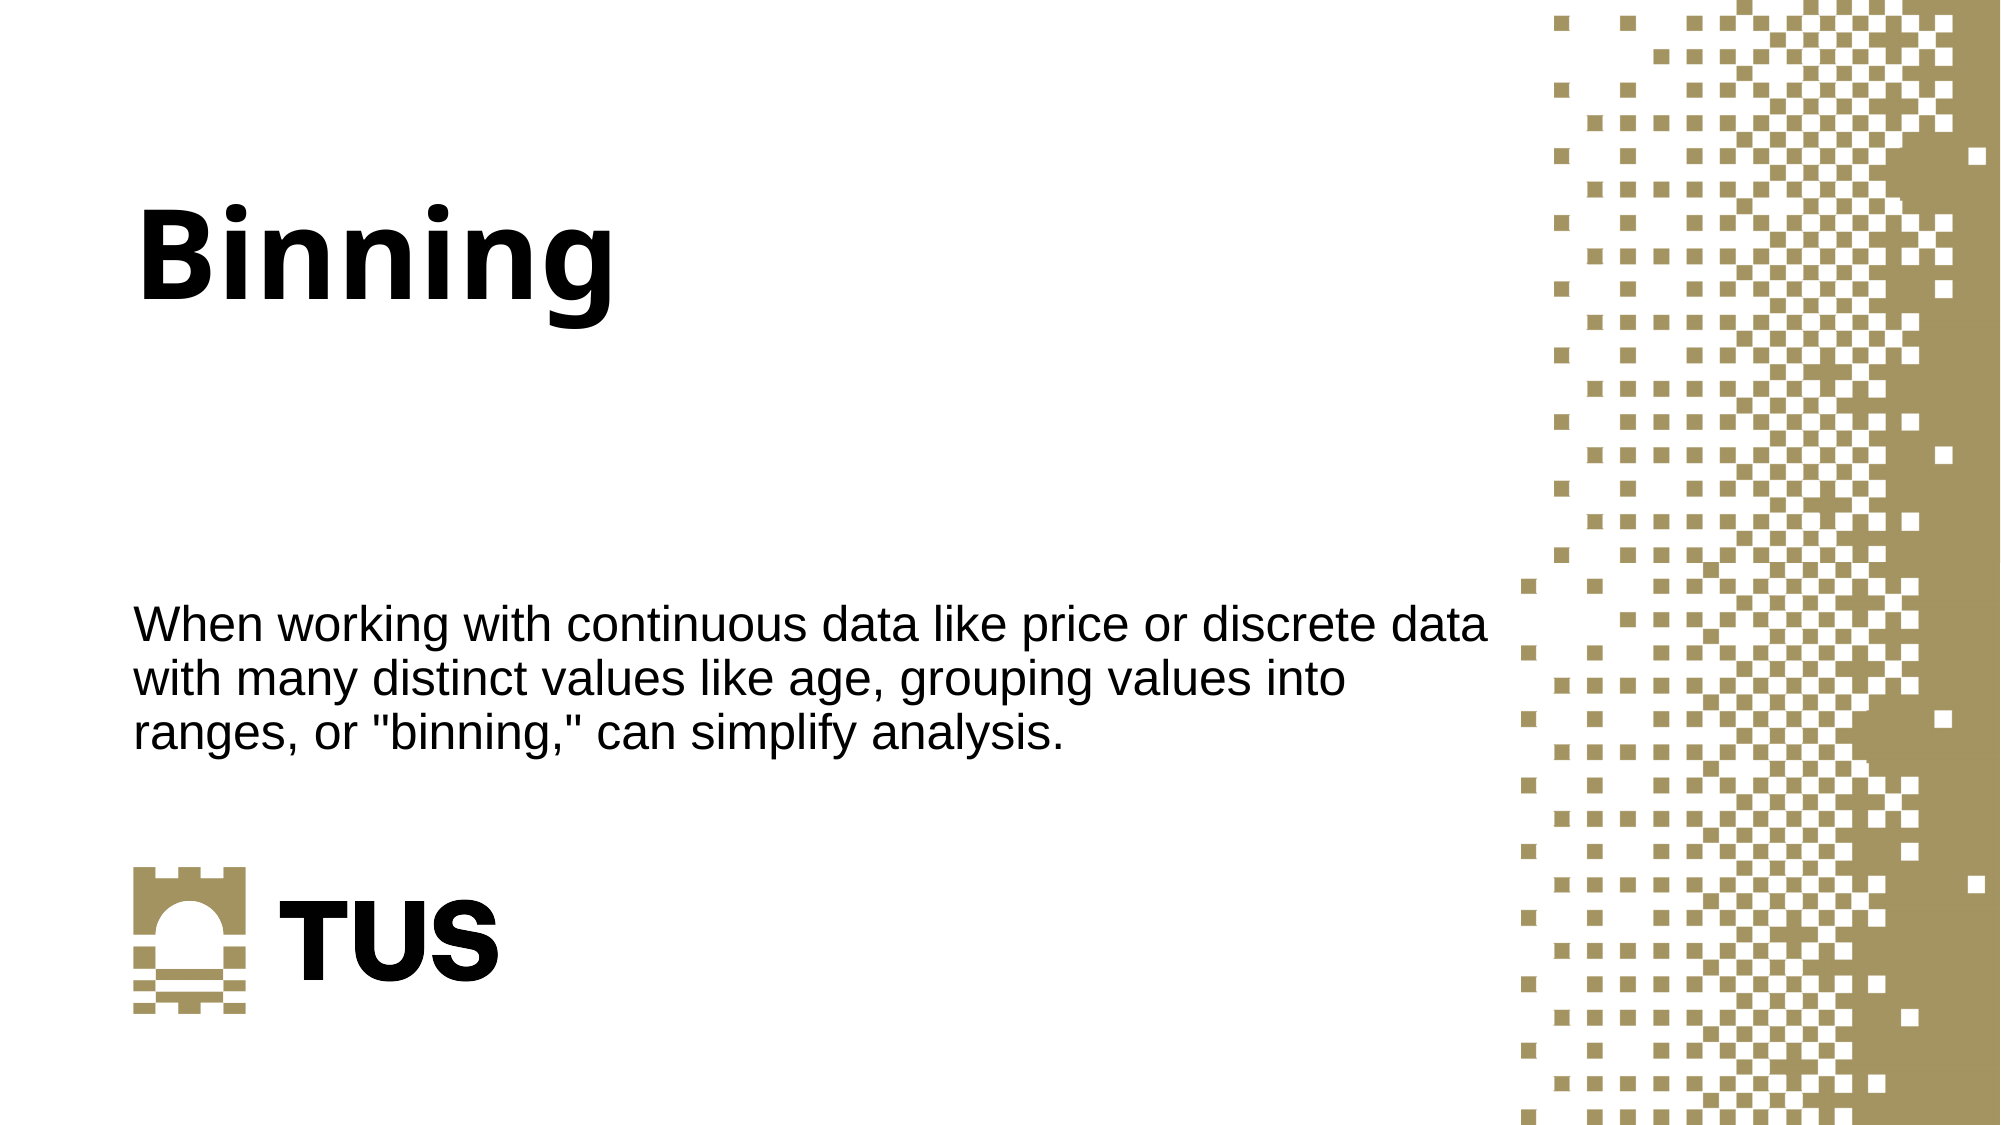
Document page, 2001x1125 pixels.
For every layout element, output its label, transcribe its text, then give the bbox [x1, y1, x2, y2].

subtitle When working with continuous data like price or discrete data with many distinct values like age, grouping values into ranges, or "binning," can simplify analysis. [133, 590, 1512, 796]
picture [1511, 0, 2001, 1125]
title Binning [133, 184, 1512, 576]
picture [133, 867, 498, 1014]
